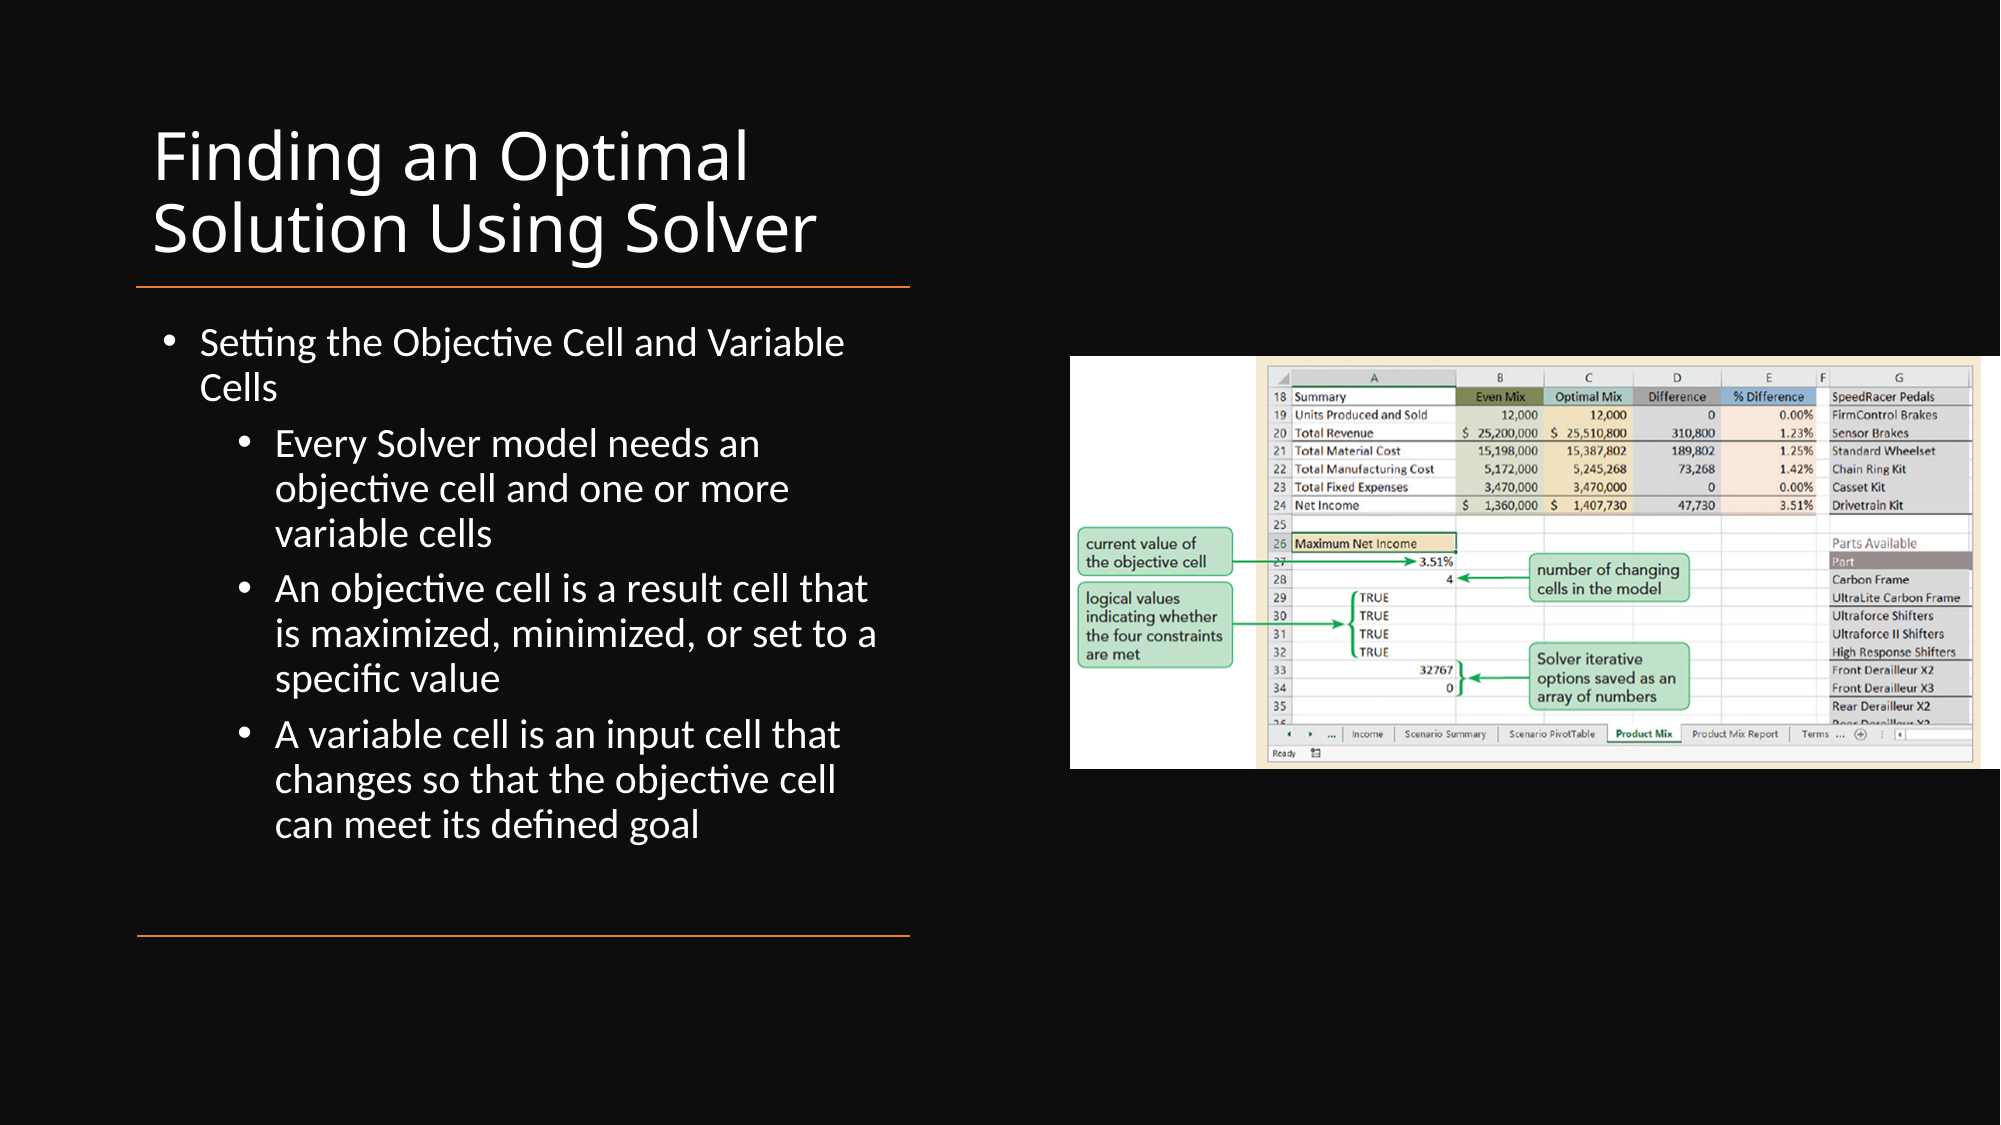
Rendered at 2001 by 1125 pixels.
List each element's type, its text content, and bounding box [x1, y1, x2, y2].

list Setting the Objective Cell and Variable Cells Every Solver model needs an objective cell and one or more variable cells An objective cell is a result cell that is maximized, minimized, or set to a specific value A variable cell is an input cell that changes so that the objective cell can meet its defined goal [147, 313, 900, 912]
text_box [0, 0, 2000, 1125]
picture [1070, 356, 2000, 769]
title Finding an Optimal Solution Using Solver [137, 73, 910, 275]
